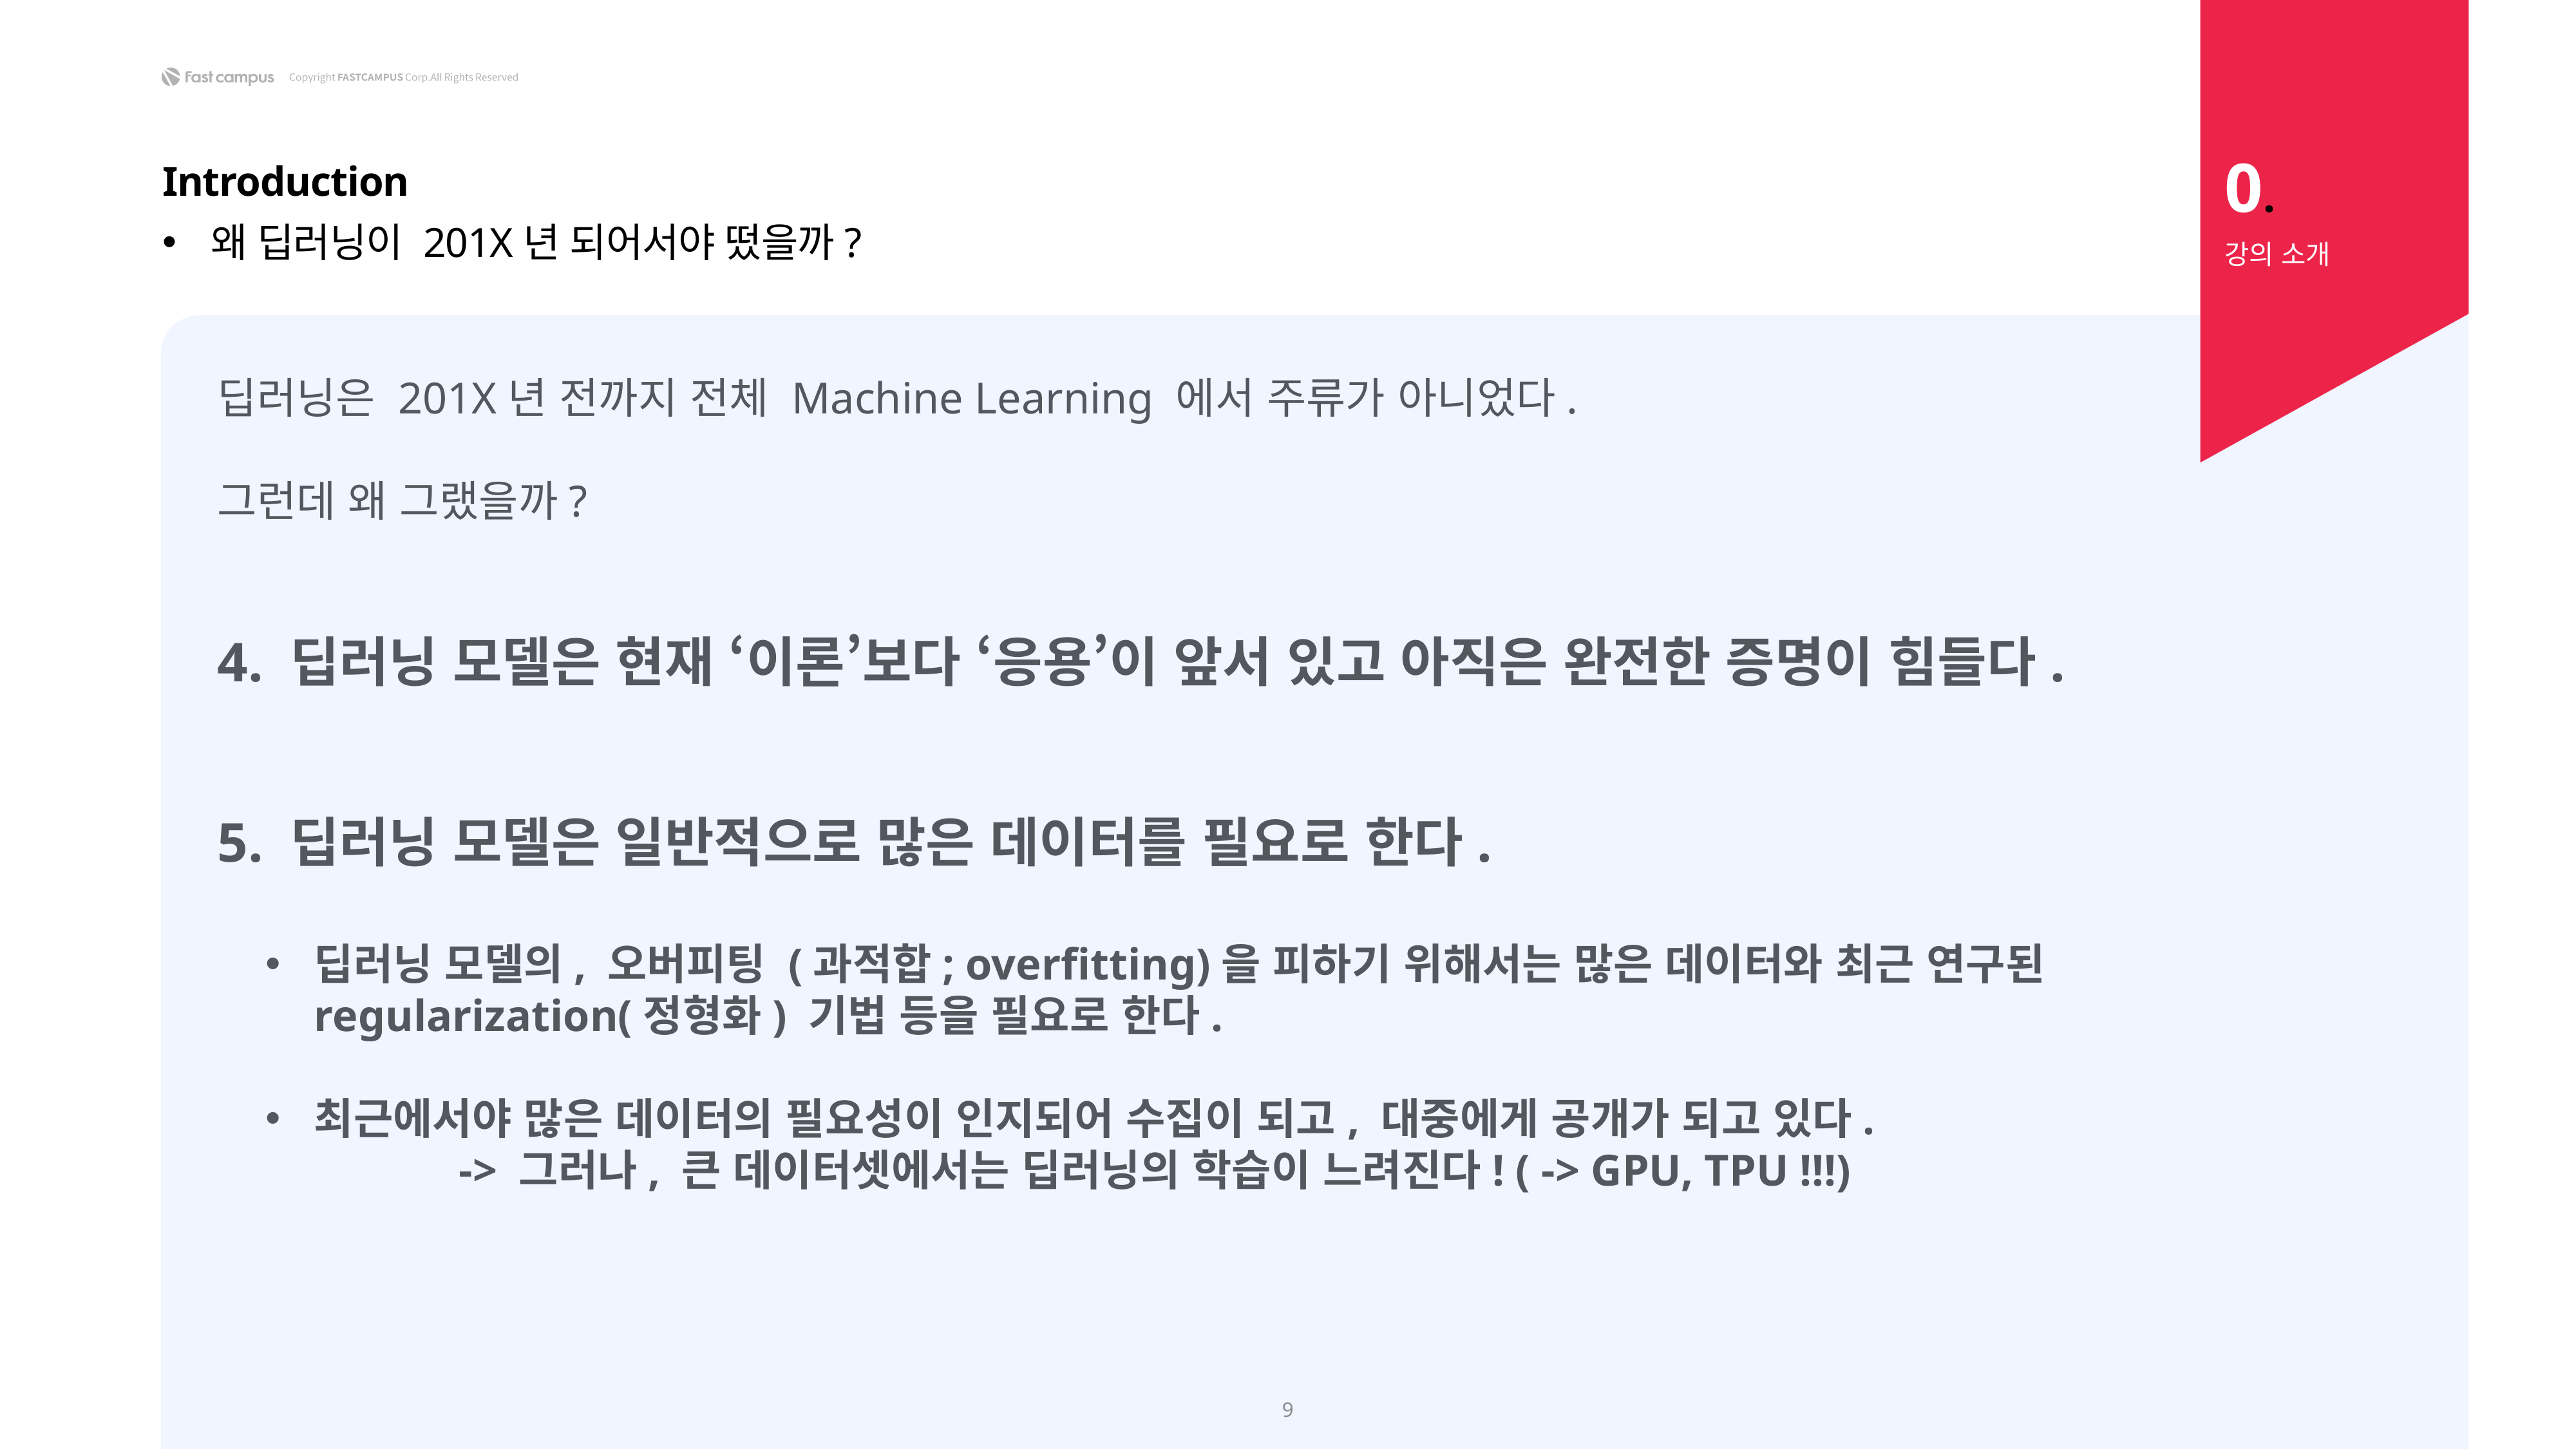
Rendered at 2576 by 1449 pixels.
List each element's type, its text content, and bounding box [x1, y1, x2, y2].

text_box 딥러닝은 201X년 전까지 전체 Machine Learning 에서 주류가 아니었다. 그런데 왜 그랬을까? 4. 딥러닝 모델은 현재 ‘이론’보다 ‘응용’이 앞서 있고 아직은 완전한 증명이 힘들다. 5. 딥러닝 모델은 일반적으로 많은 데이터를 필요로 한다. 딥러닝 모델의, 오버피팅 (과적합; overfitting)을 피하기 위해서는 많은 데이터와 최근 연구된 regularization(정형화) 기법 등을 필요로 한다. 최근에서야 많은 데이터의 필요성이 인지되어 수집이 되고, 대중에게 공개가 되고 있다. -> 그러나, 큰 데이터셋에서는 딥러닝의 학습이 느려진다! ( -> GPU, TPU !!!) [207, 366, 2421, 1367]
text_box Introduction 왜 딥러닝이 201X년 되어서야 떴을까? [160, 154, 1288, 267]
slide_number 9 [998, 1372, 1578, 1449]
text_box 강의 소개 [2200, 232, 2469, 276]
picture [0, 0, 2576, 1449]
text_box 0. [2200, 148, 2469, 232]
